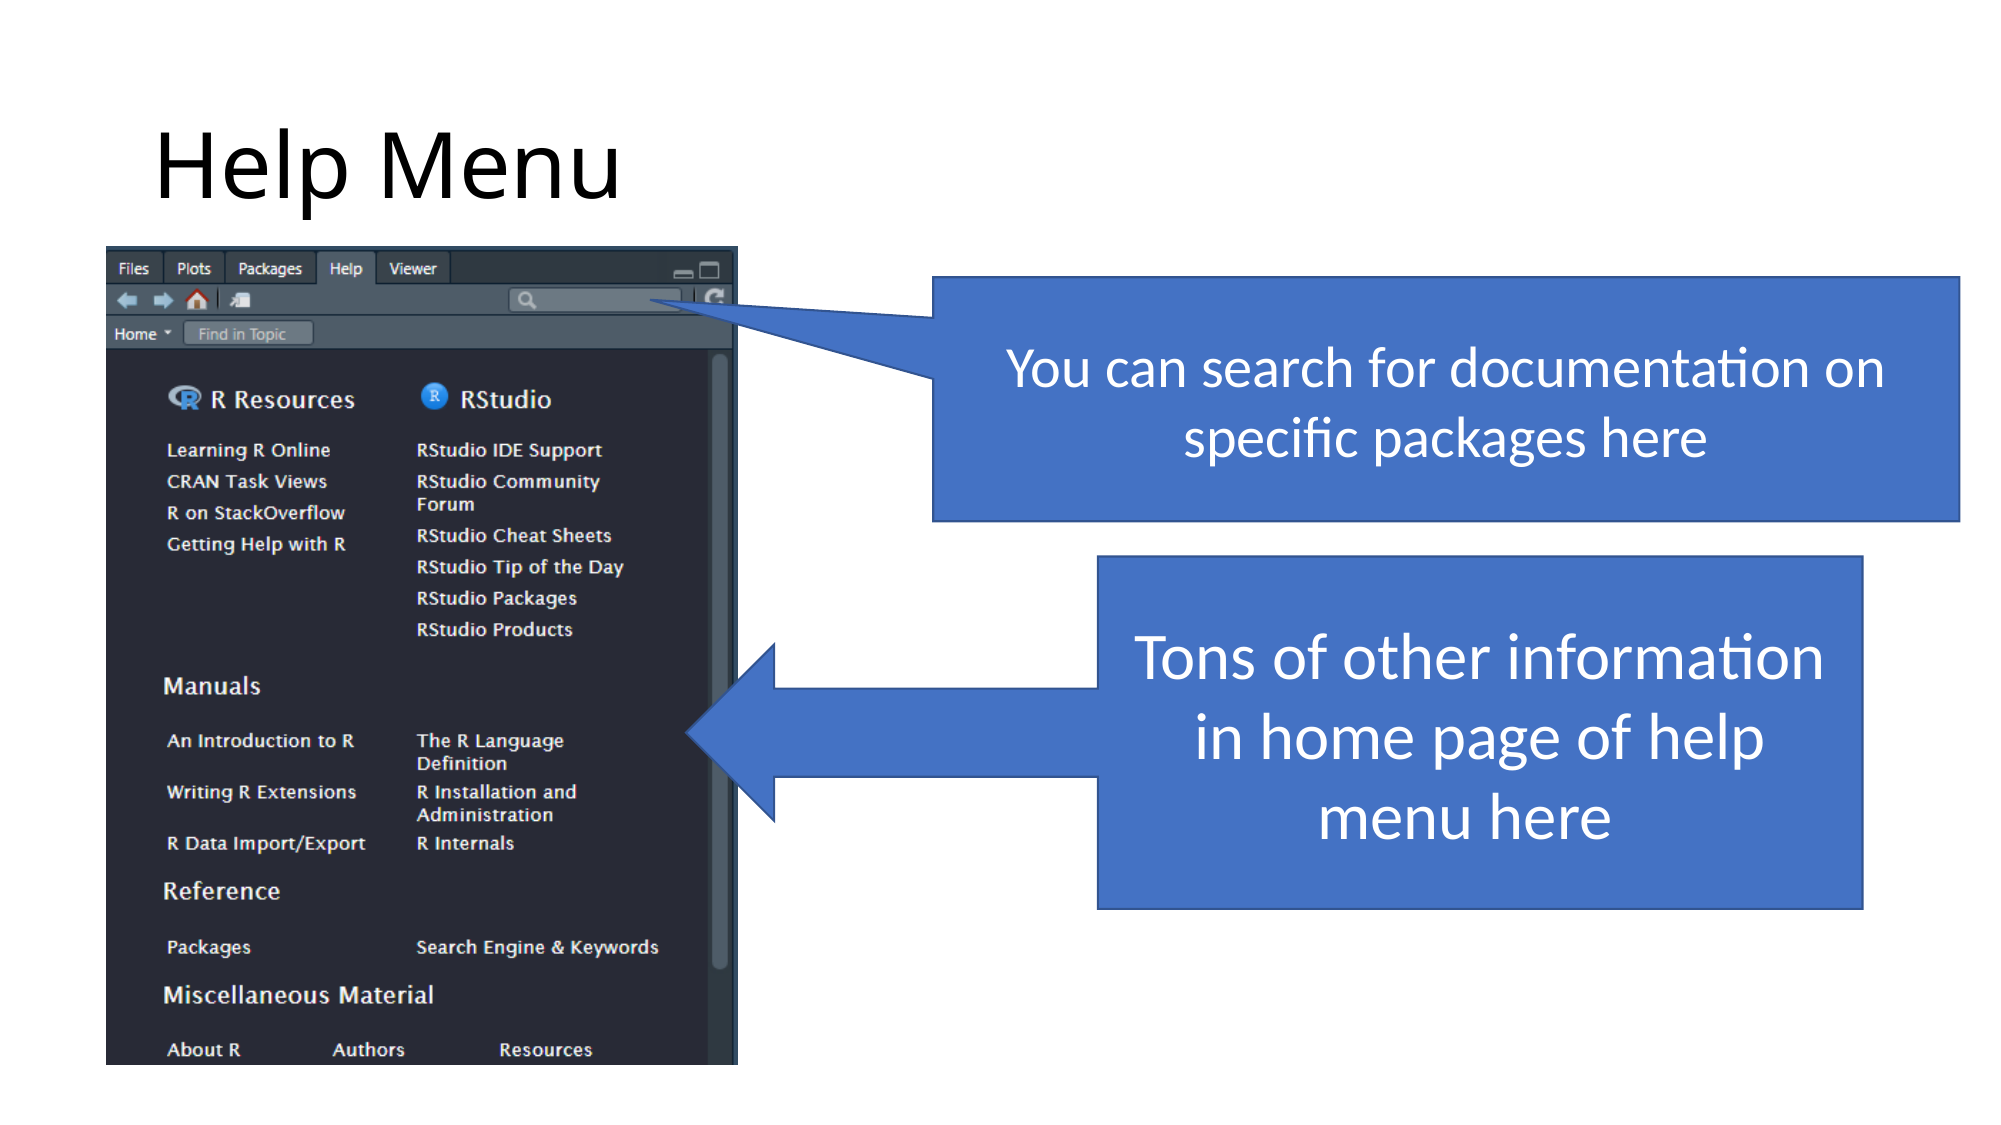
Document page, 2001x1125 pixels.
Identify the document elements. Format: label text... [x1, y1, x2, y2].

picture [106, 246, 738, 1066]
text_box Tons of other information in home page of help menu here [738, 555, 1864, 910]
title Help Menu [137, 59, 1863, 278]
text_box You can search for documentation on specific packages here [738, 276, 1961, 523]
